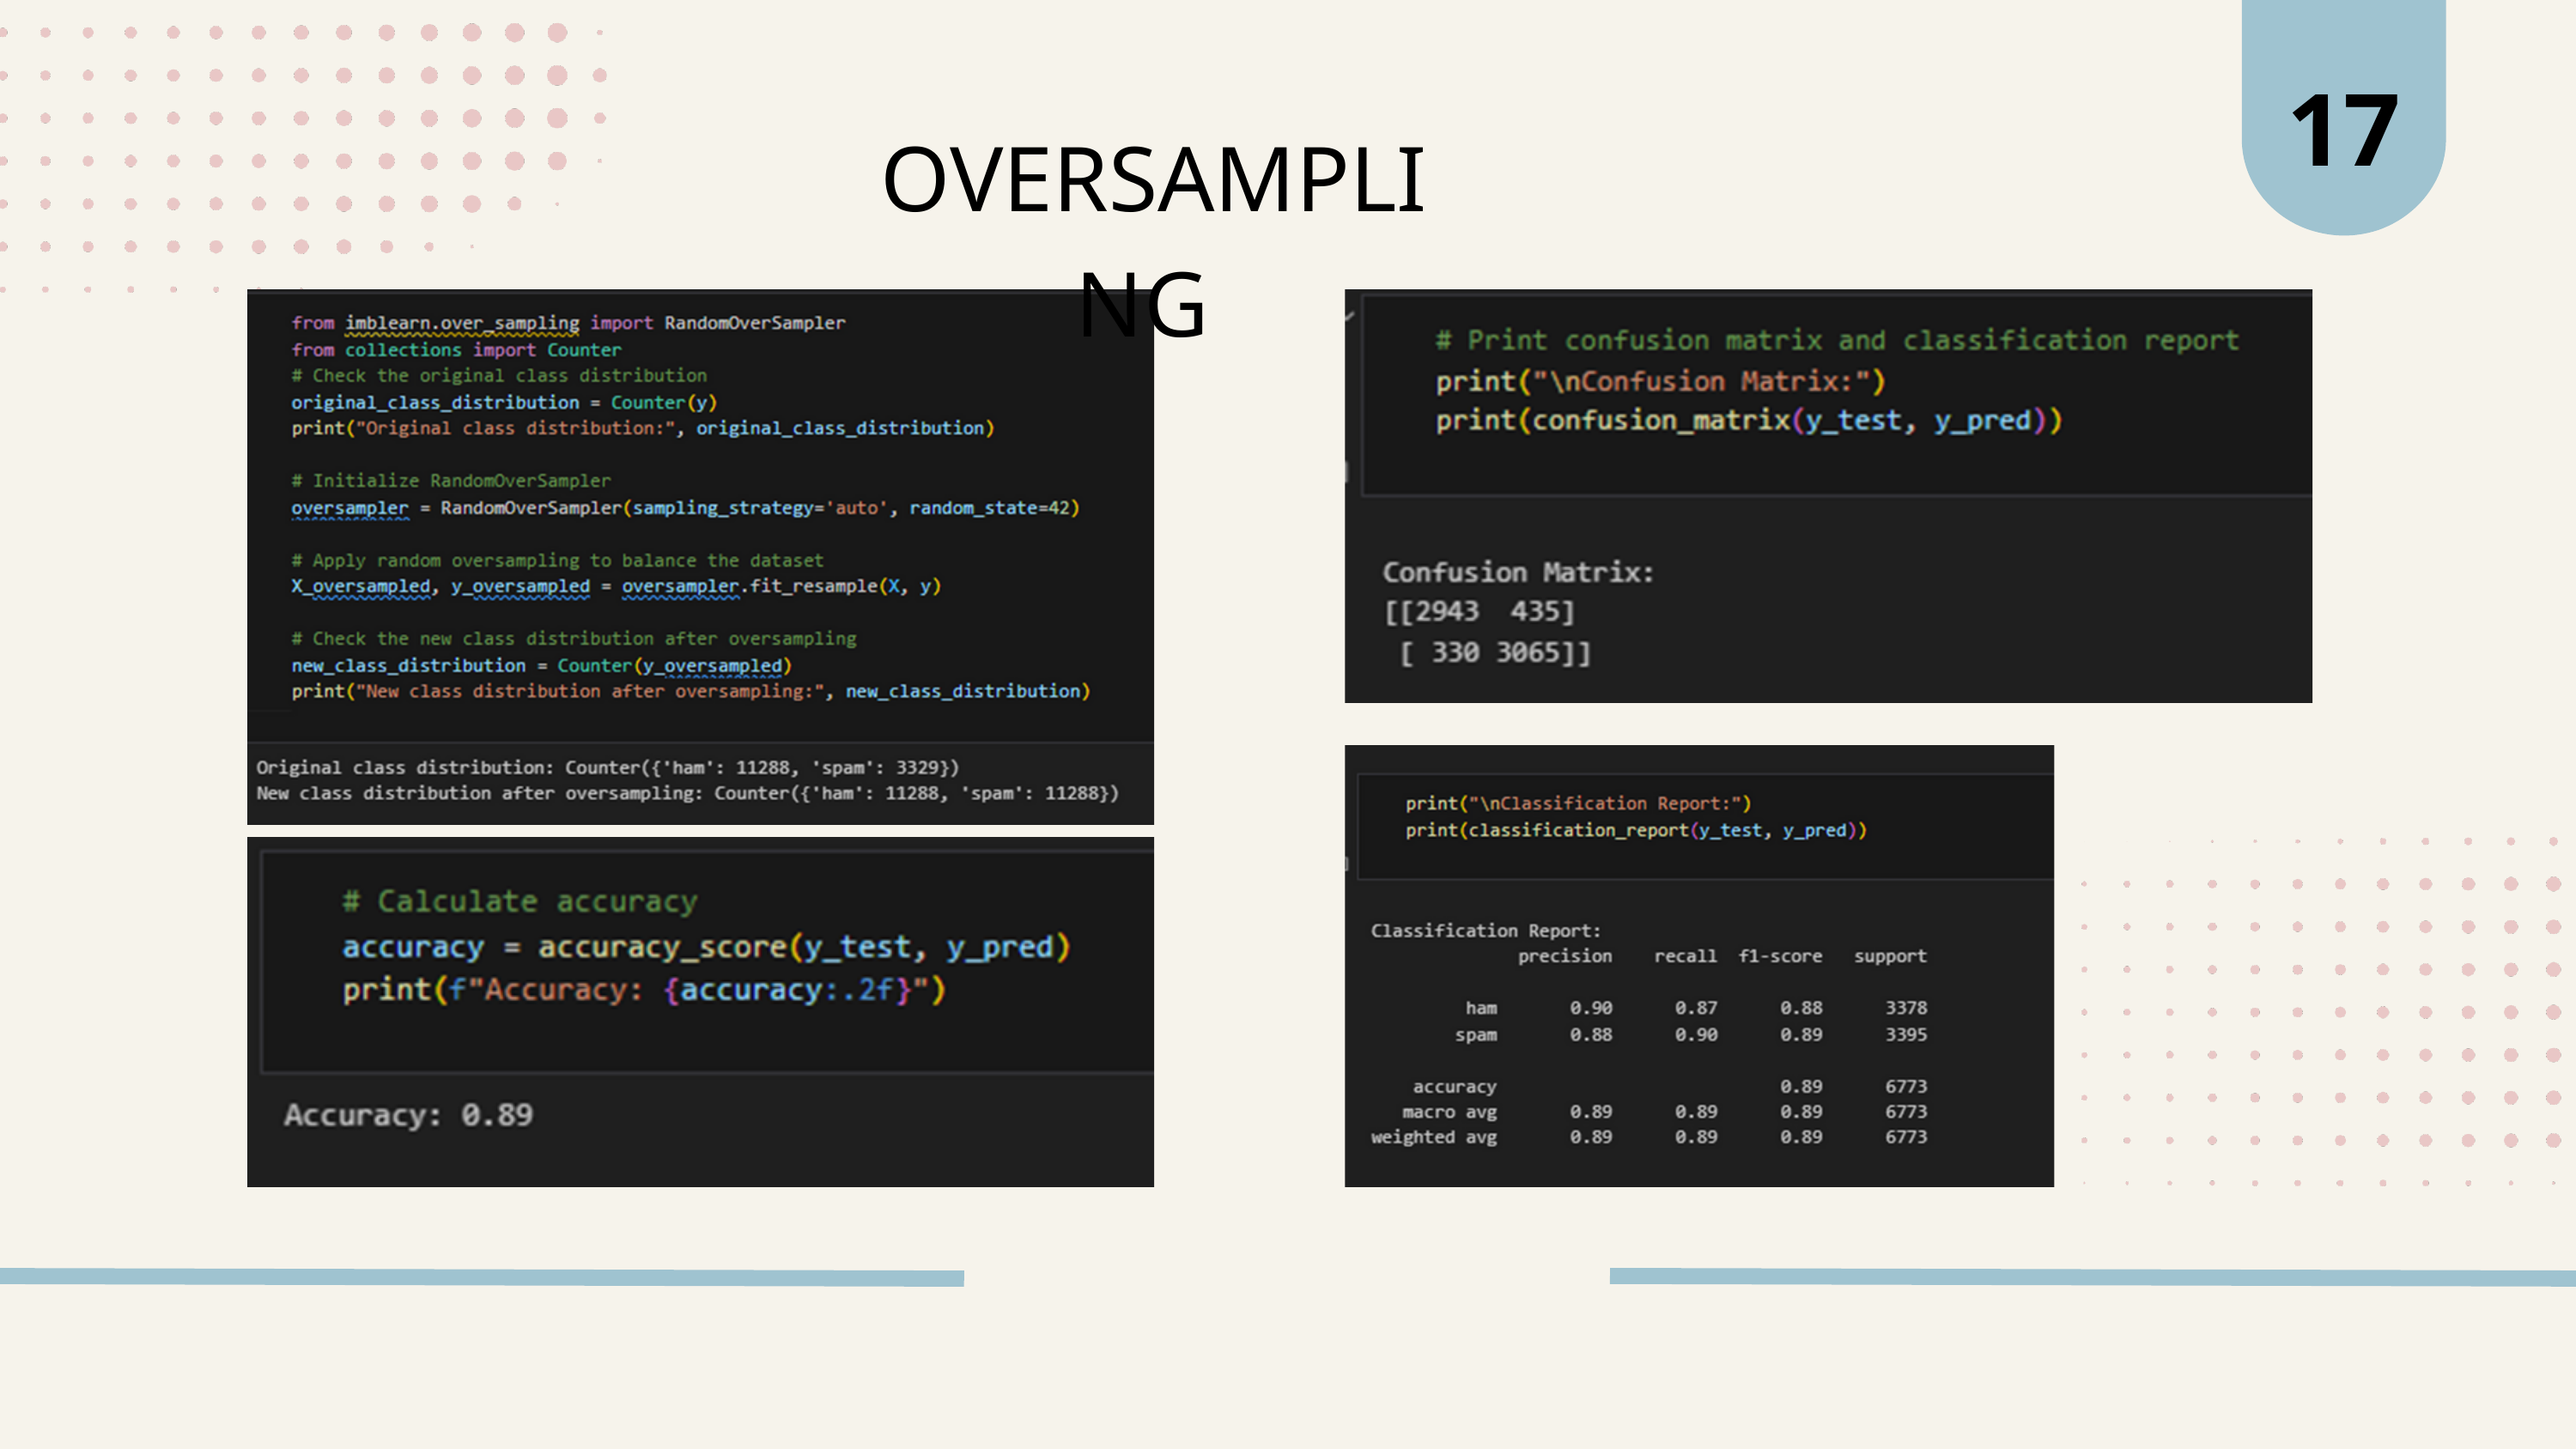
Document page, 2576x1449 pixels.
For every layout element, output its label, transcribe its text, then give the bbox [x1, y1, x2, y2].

text_box [1345, 289, 2313, 703]
text_box OVERSAMPLING [848, 104, 1461, 480]
text_box [247, 837, 1155, 1187]
text_box [0, 0, 607, 293]
text_box [2055, 837, 2576, 1186]
text_box [1345, 745, 2055, 1187]
text_box [247, 289, 1155, 825]
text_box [2233, 0, 2455, 236]
